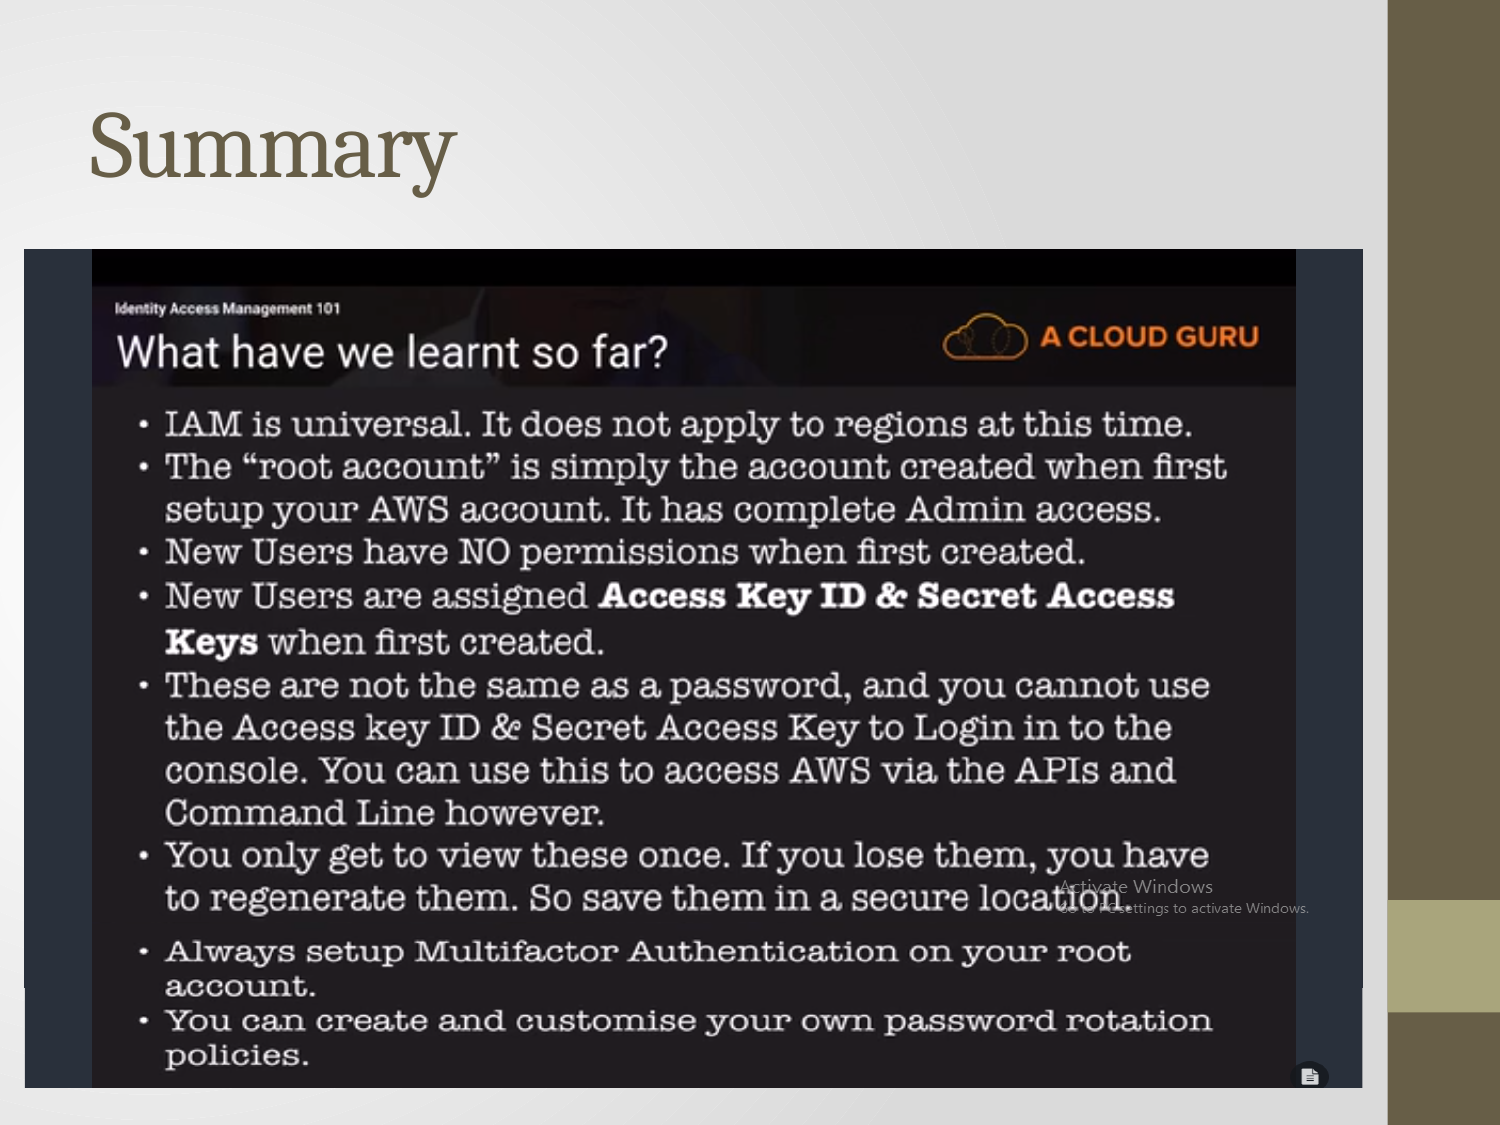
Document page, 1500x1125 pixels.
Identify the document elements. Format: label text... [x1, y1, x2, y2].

picture [24, 249, 1363, 1088]
title Summary [75, 45, 1325, 233]
